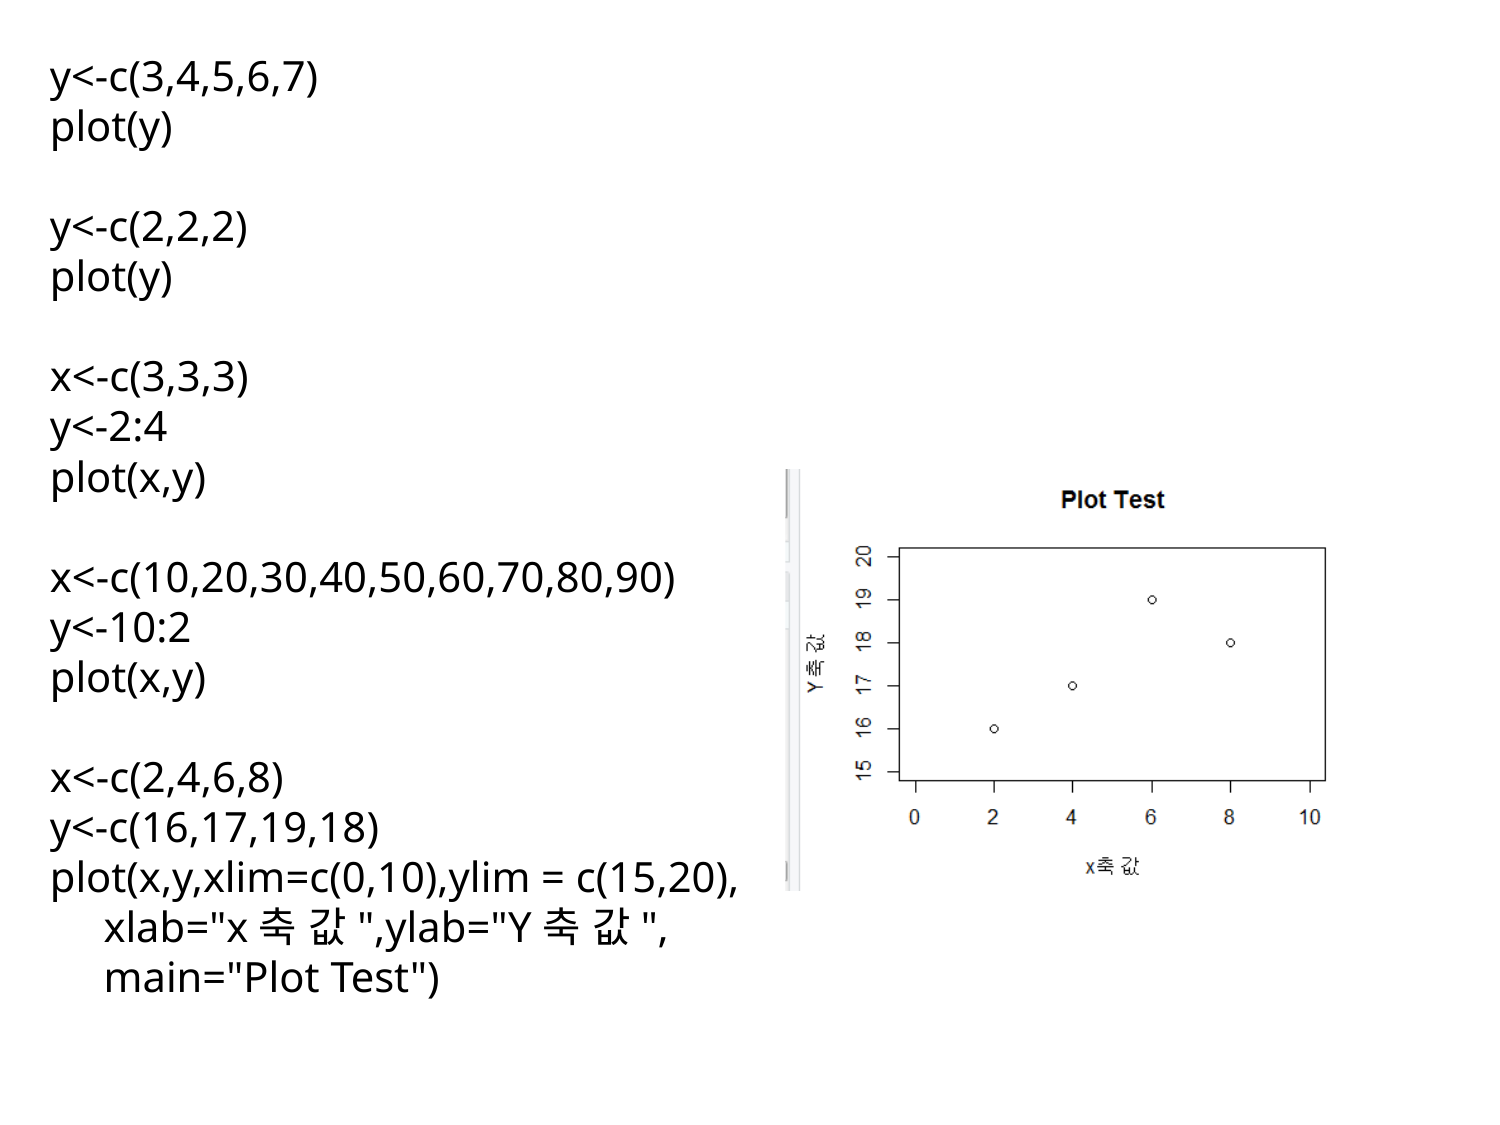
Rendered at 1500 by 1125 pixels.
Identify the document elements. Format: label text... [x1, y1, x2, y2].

text_box y<-c(3,4,5,6,7) plot(y) y<-c(2,2,2) plot(y) x<-c(3,3,3) y<-2:4 plot(x,y) x<-c(10,20,30,40,50,60,70,80,90) y<-10:2 plot(x,y) x<-c(2,4,6,8) y<-c(16,17,19,18) plot(x,y,xlim=c(0,10),ylim = c(15,20), xlab="x축 값",ylab="Y축 값", main="Plot Test") [35, 42, 1500, 1108]
picture [785, 468, 1365, 891]
